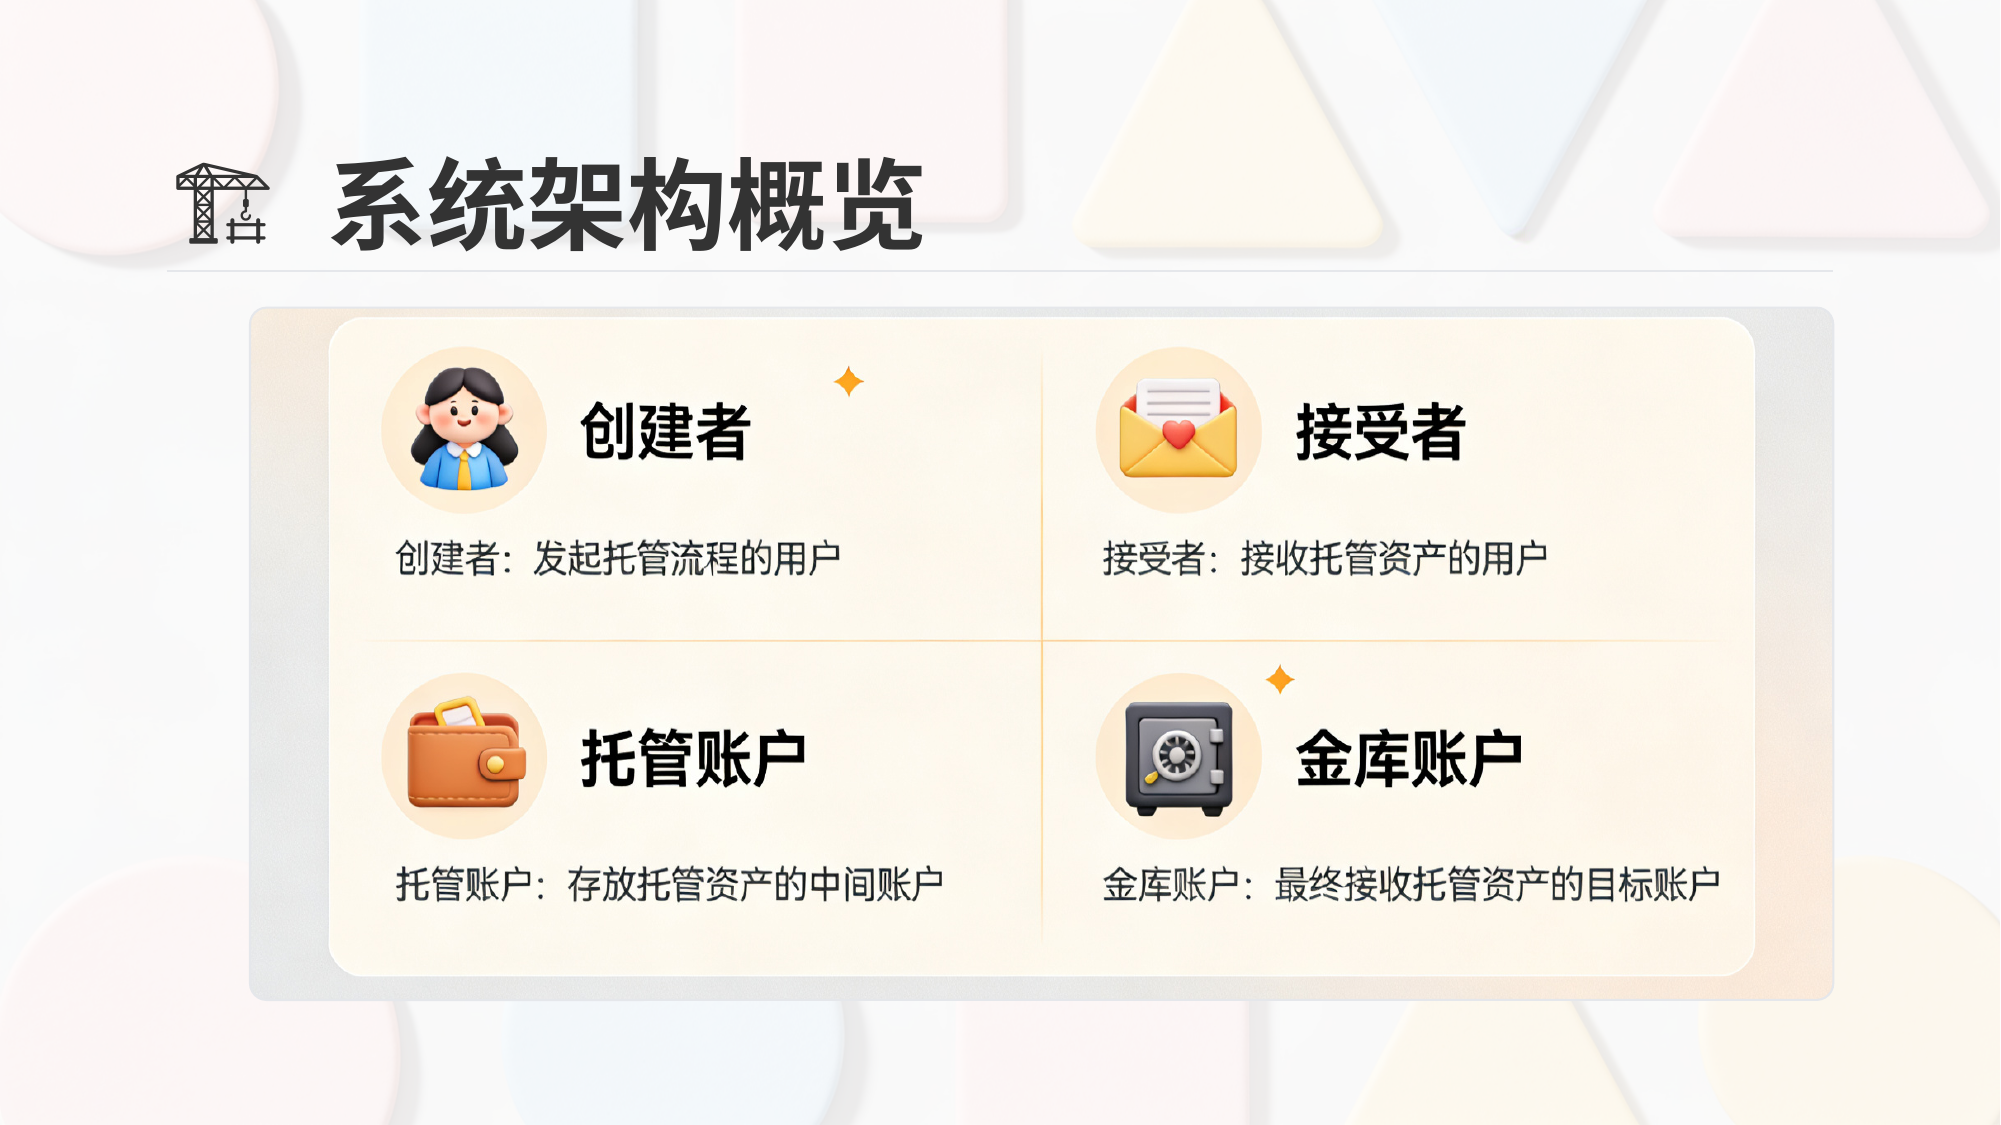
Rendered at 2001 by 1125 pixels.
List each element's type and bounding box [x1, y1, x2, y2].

text_box [166, 269, 1834, 273]
picture [0, 0, 2000, 1125]
